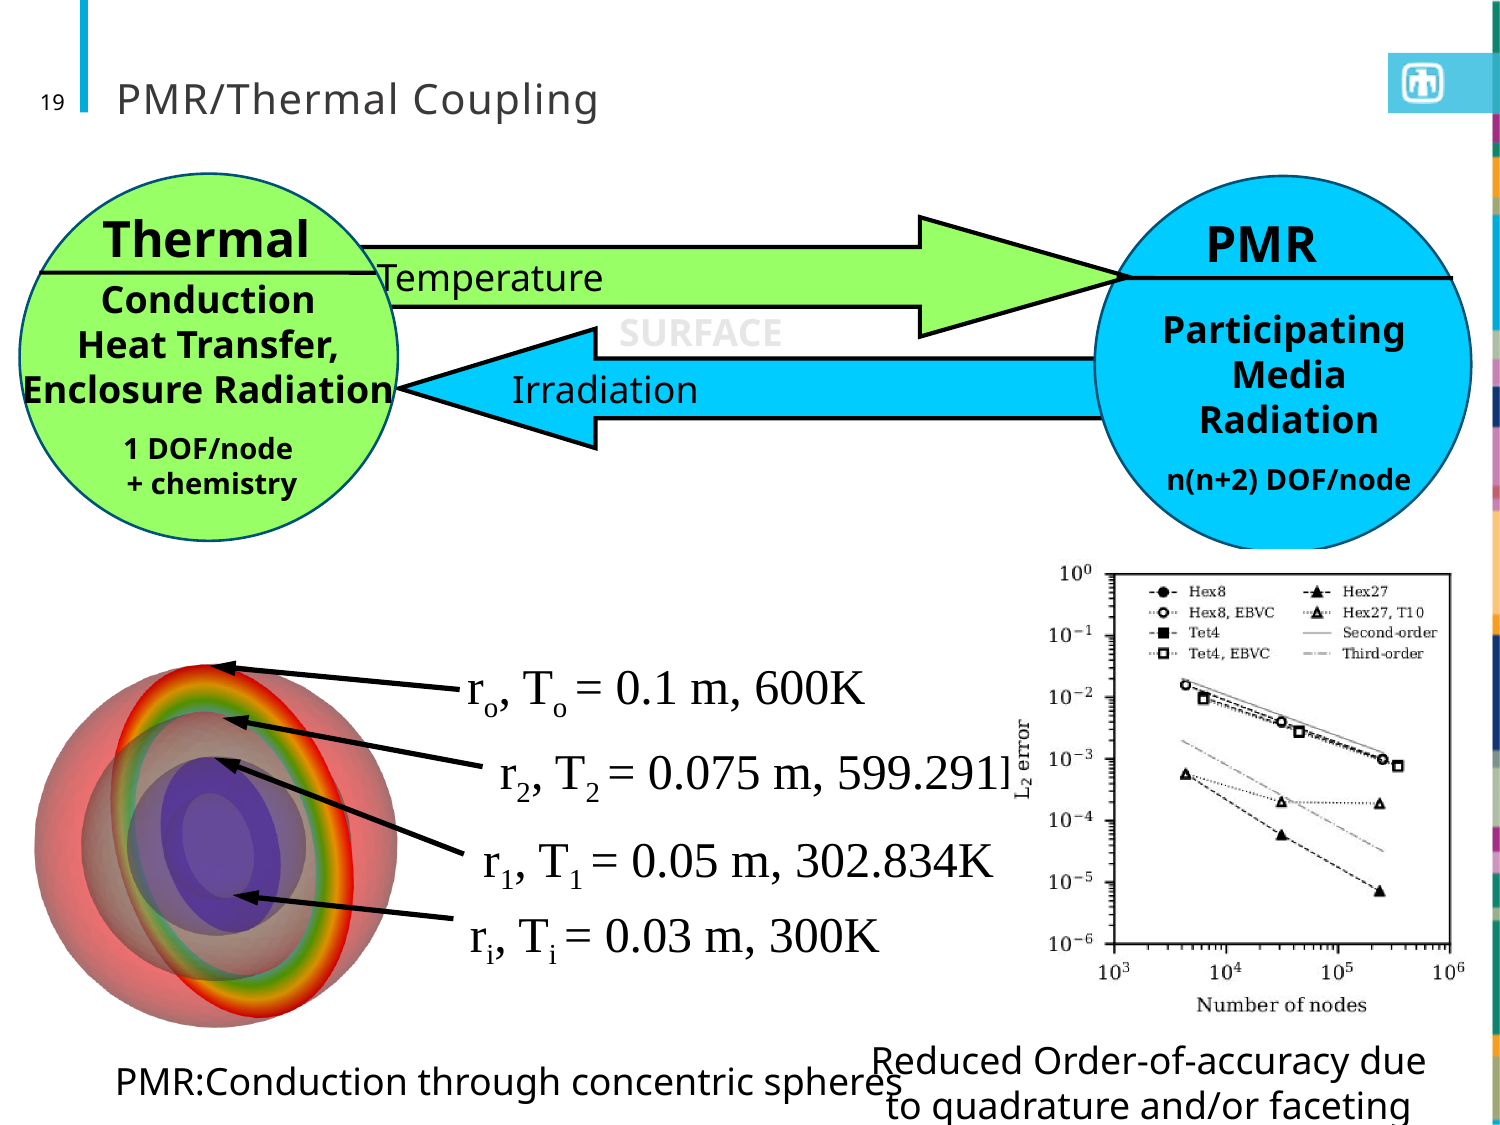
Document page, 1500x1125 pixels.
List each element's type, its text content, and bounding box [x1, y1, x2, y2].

picture [1401, 62, 1445, 104]
text_box PMR [1190, 205, 1332, 280]
picture [1493, 1, 1500, 215]
picture [30, 661, 401, 1031]
text_box Participating Media Radiation n(n+2) DOF/node [1147, 298, 1431, 504]
slide_number 19 [7, 73, 80, 133]
text_box r1, T1 = 0.05 m, 302.834K [468, 819, 1004, 903]
text_box Reduced Order-of-accuracy due to quadrature and/or faceting [844, 1029, 1454, 1125]
text_box Conduction Heat Transfer, Enclosure Radiation 1 DOF/node + chemistry [7, 268, 410, 508]
text_box PMR:Conduction through concentric spheres [100, 1050, 844, 1111]
picture [1493, 330, 1499, 1120]
text_box Irradiation [410, 328, 1102, 449]
text_box ro, To = 0.1 m, 600K [452, 647, 942, 731]
text_box ri, Ti = 0.03 m, 300K [454, 894, 954, 978]
text_box [326, 213, 375, 268]
text_box r2, T2 = 0.075 m, 599.291K [485, 732, 1004, 816]
text_box [112, 173, 305, 199]
picture [1007, 549, 1474, 1021]
text_box [100, 508, 317, 541]
text_box SURFACE [604, 301, 919, 362]
text_box Thermal [87, 199, 326, 275]
text_box [1094, 279, 1472, 495]
text_box [1118, 175, 1451, 278]
text_box Temperature [361, 217, 1130, 337]
text_box [43, 216, 87, 268]
text_box [1156, 504, 1410, 546]
title PMR/Thermal Coupling [101, 36, 1339, 131]
